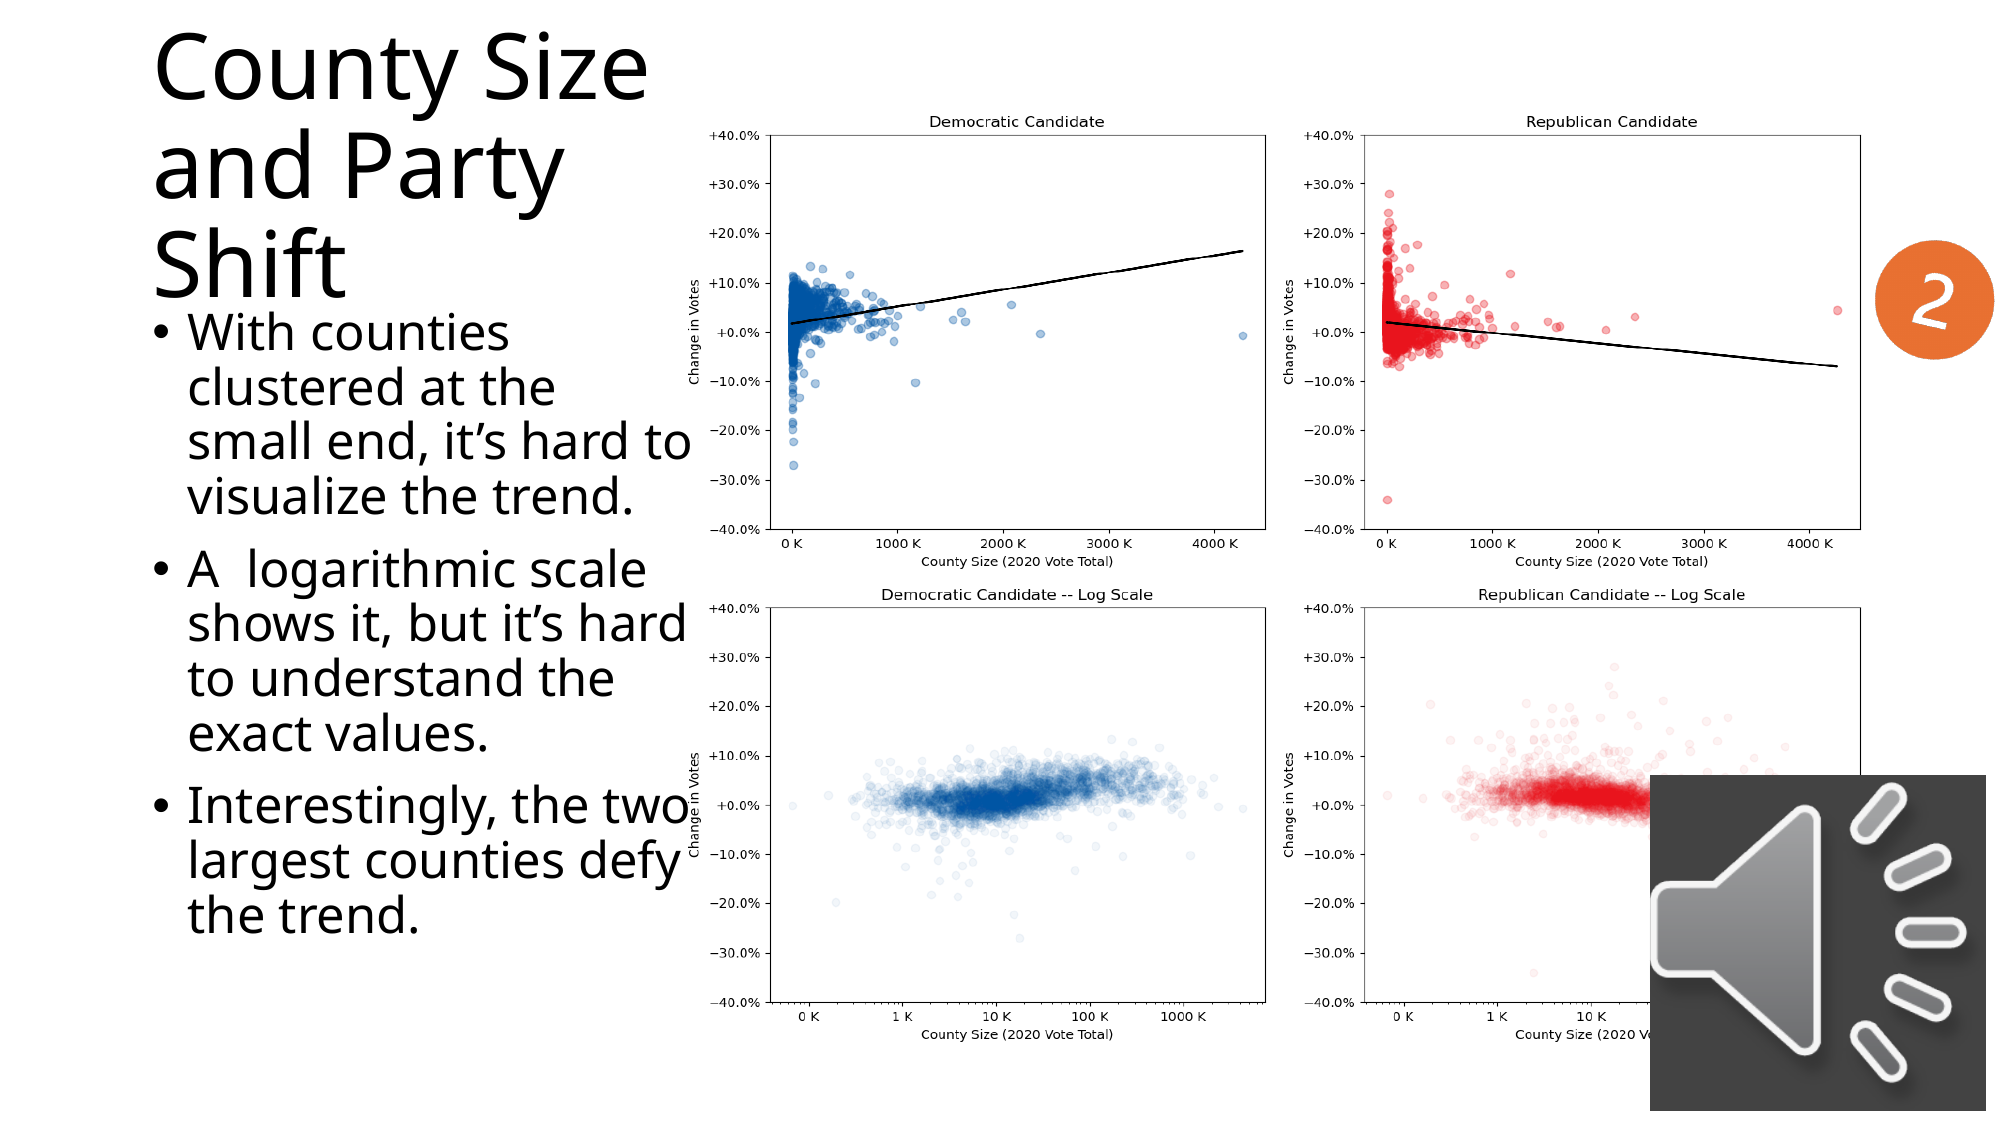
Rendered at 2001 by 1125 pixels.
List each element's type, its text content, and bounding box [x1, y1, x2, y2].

picture [593, 0, 2000, 1125]
list With counties clustered at the small end, it’s hard to visualize the trend. A logarithmic scale shows it, but it’s hard to understand the exact values. Interestingly, the two largest counties defy the trend. [137, 299, 593, 1014]
title County Size and Party Shift [137, 59, 593, 278]
